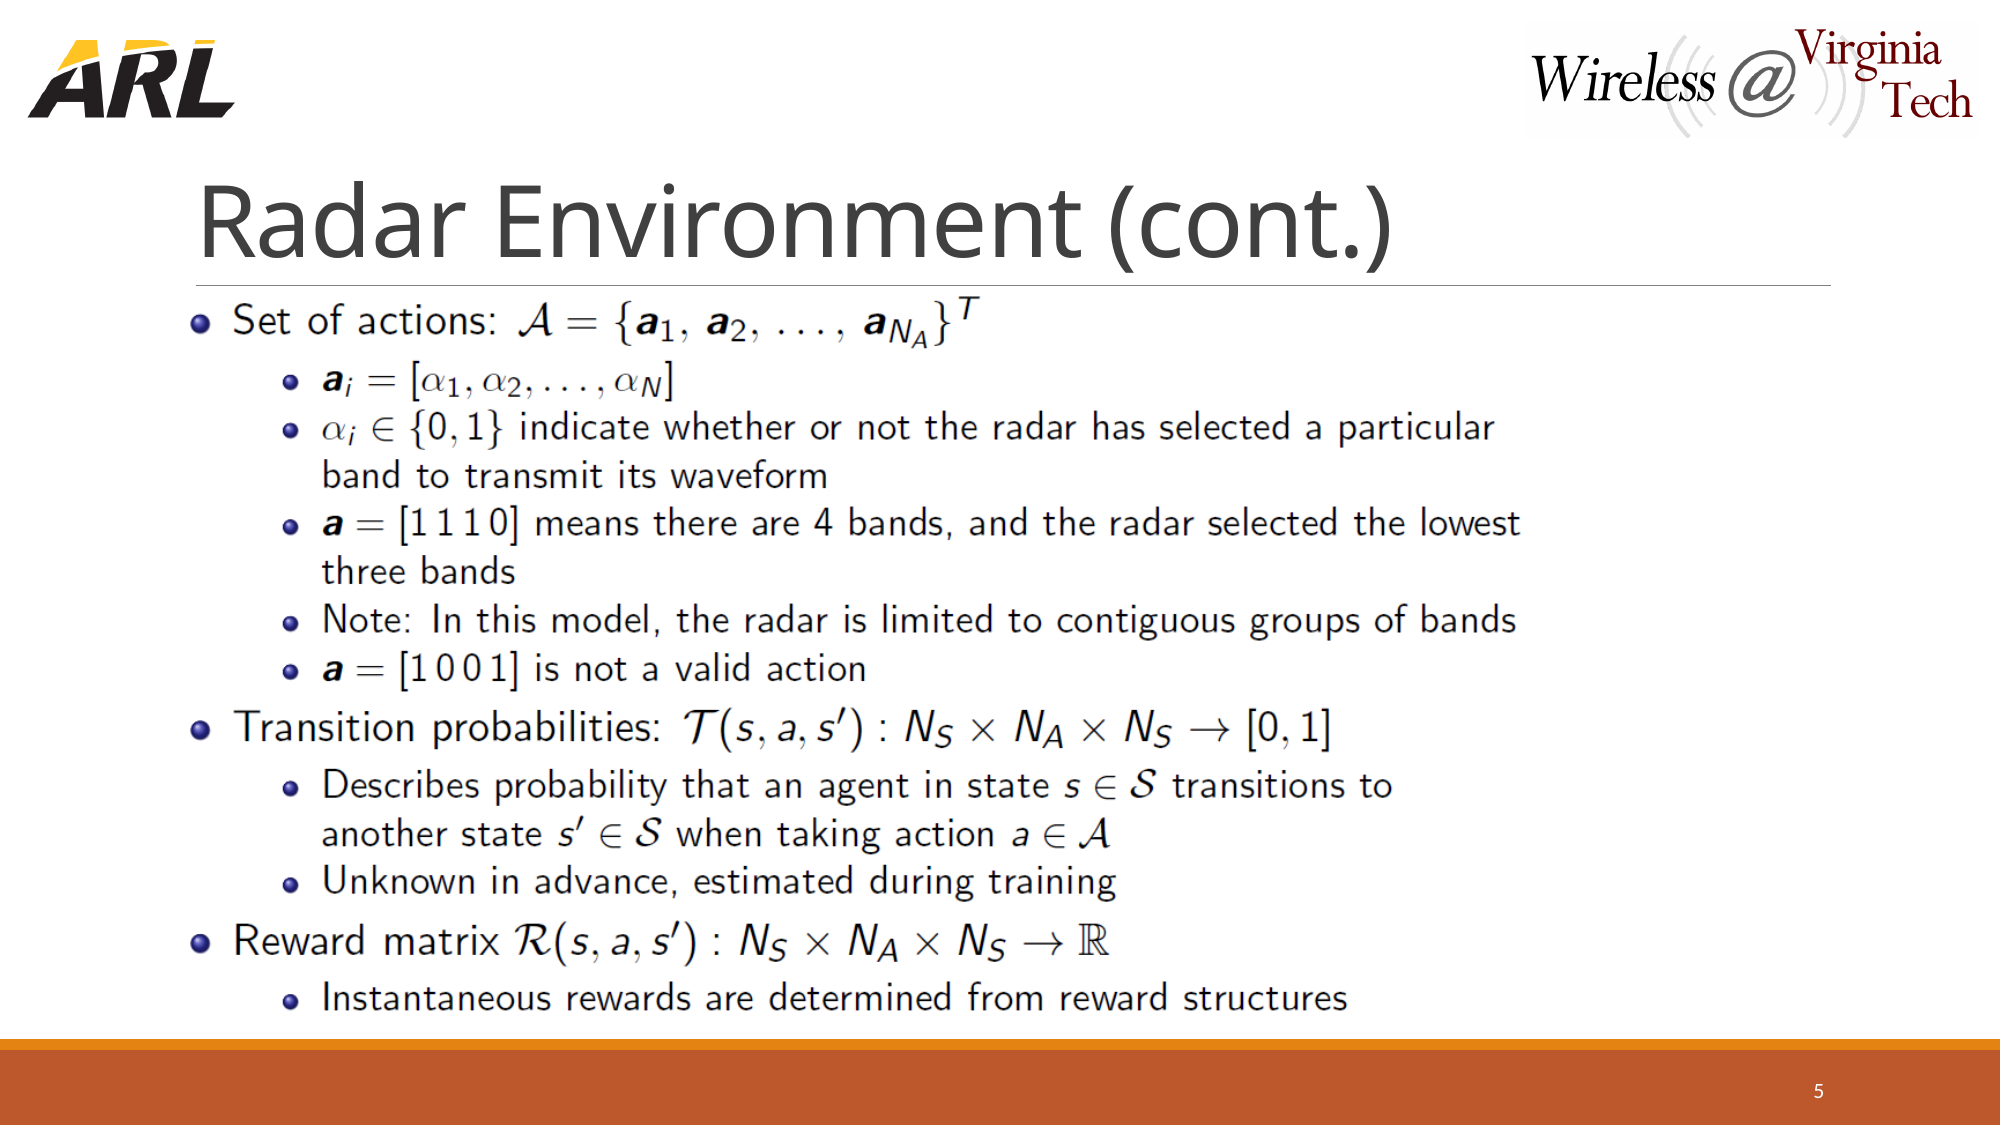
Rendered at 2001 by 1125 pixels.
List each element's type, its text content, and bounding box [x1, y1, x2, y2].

picture [179, 291, 1528, 1035]
slide_number 5 [1624, 1059, 1840, 1120]
picture [1523, 19, 1979, 139]
picture [0, 0, 263, 158]
title Radar Environment (cont.) [180, 47, 1830, 285]
